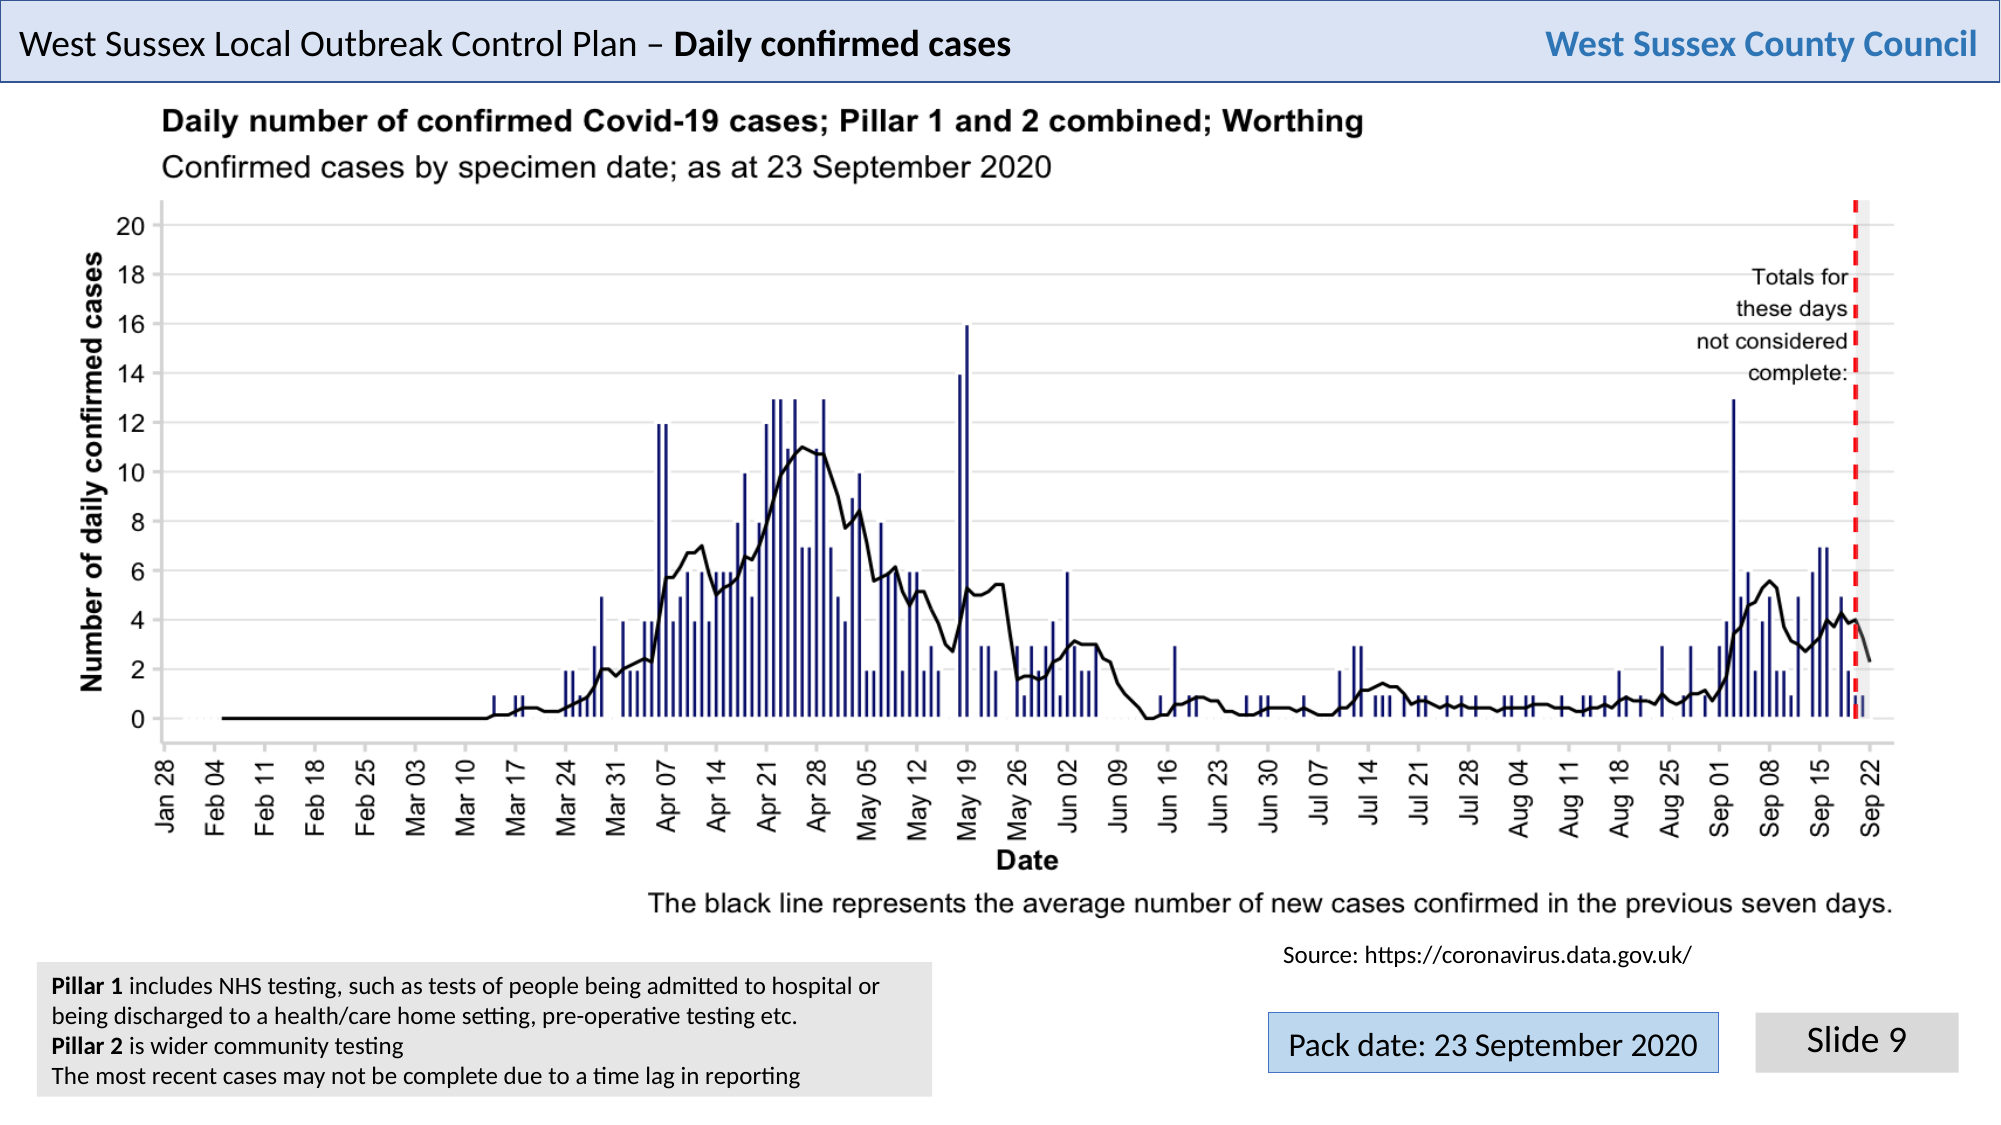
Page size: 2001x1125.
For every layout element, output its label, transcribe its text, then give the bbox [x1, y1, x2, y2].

picture [63, 91, 1912, 935]
list Slide 9 [1755, 1012, 1959, 1073]
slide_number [1268, 1012, 1719, 1073]
list Source: https://coronavirus.data.gov.uk/ [1268, 935, 1912, 995]
